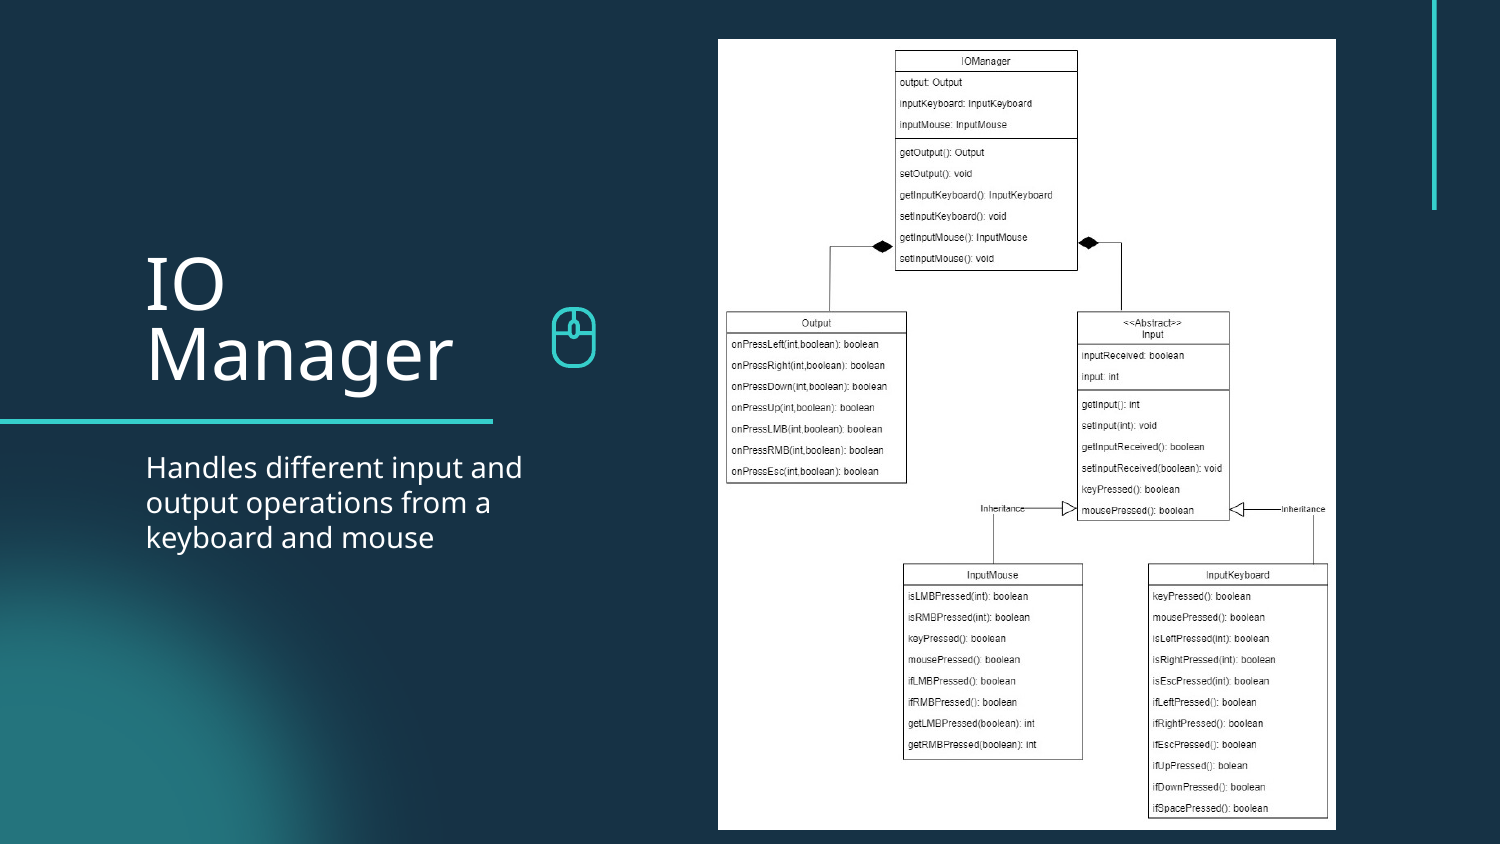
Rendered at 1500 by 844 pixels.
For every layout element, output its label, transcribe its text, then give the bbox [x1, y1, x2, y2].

picture [718, 39, 1336, 830]
subtitle Handles different input and output operations from a keyboard and mouse [130, 434, 639, 621]
text_box [551, 307, 596, 368]
title IO Manager [130, 223, 548, 410]
